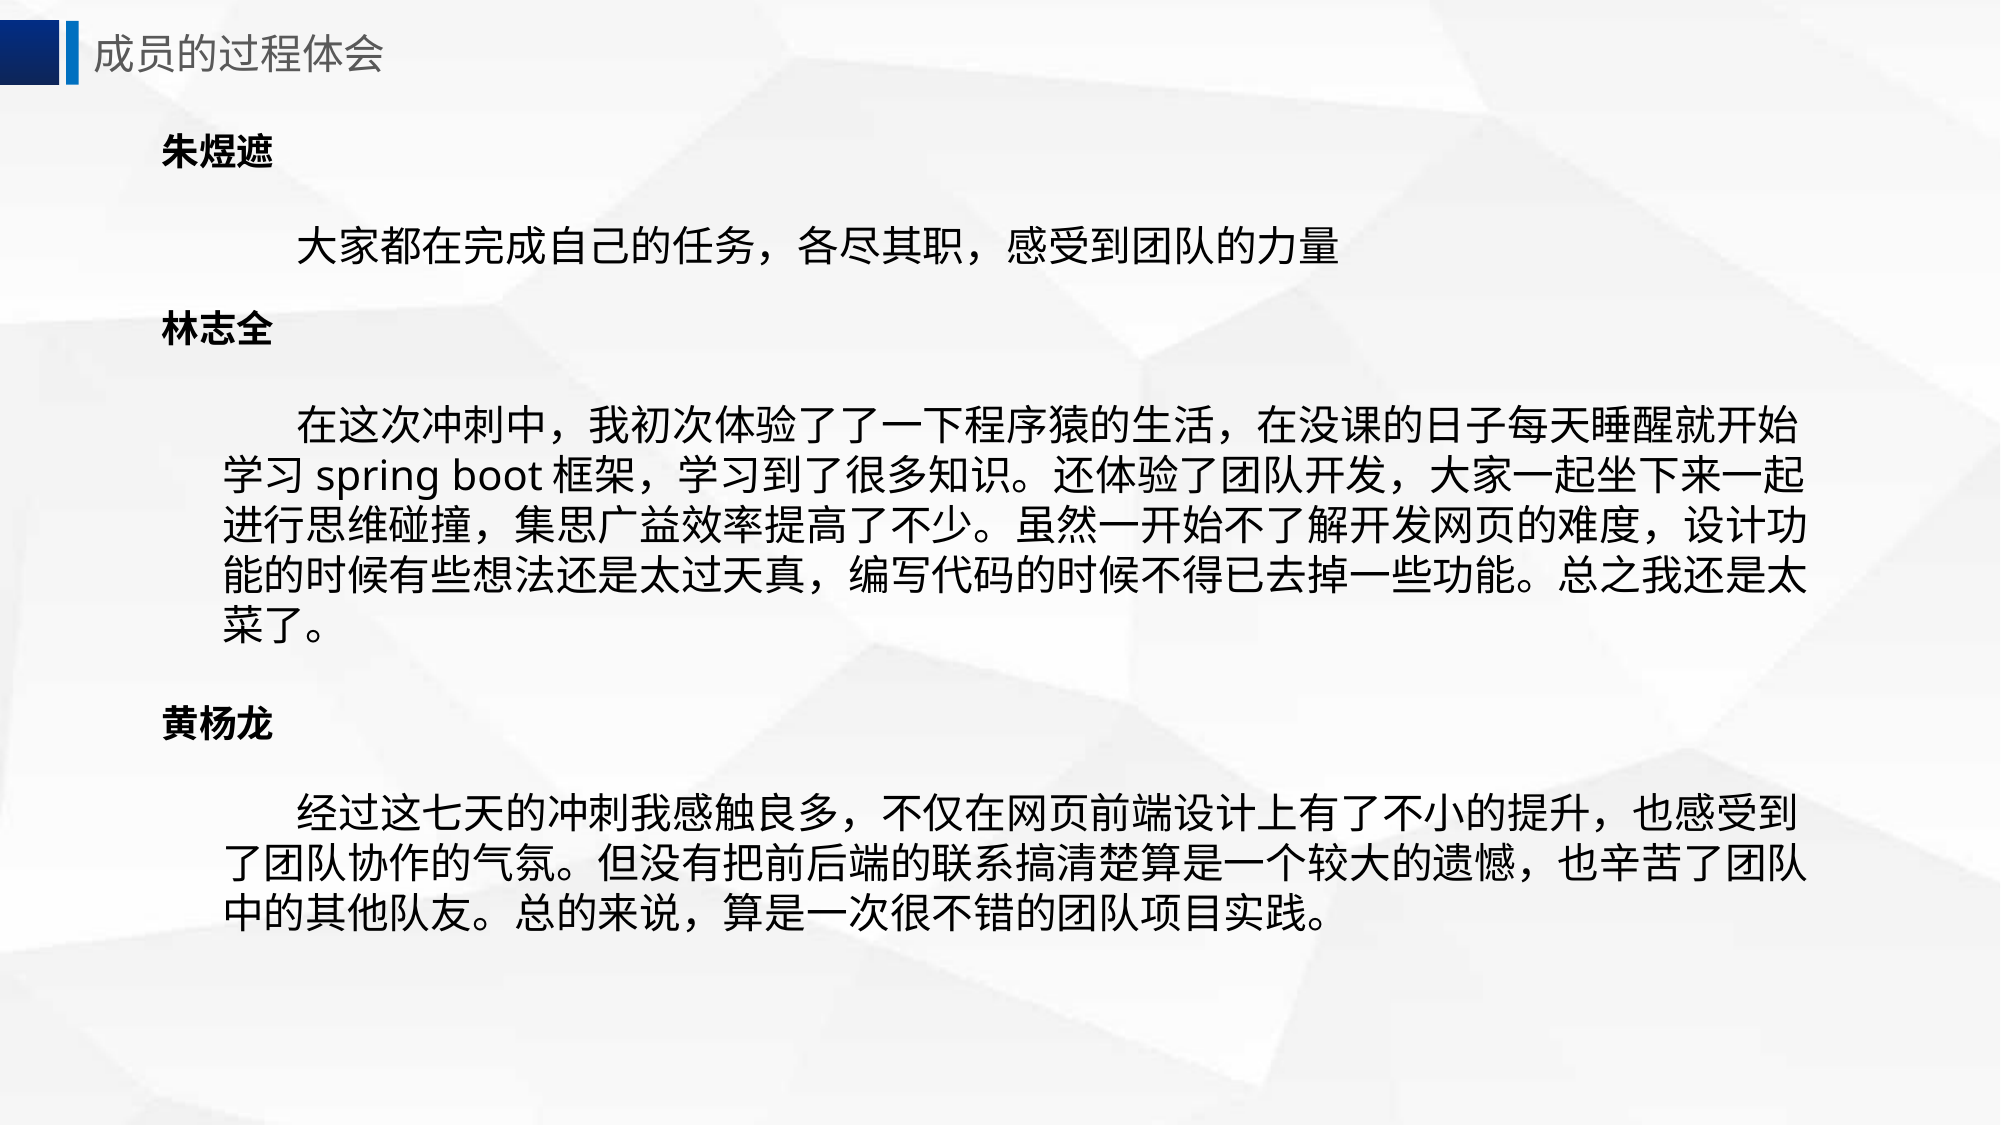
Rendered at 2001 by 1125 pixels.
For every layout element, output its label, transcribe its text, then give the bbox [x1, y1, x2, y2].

picture [0, 0, 2001, 1125]
text_box 大家都在完成自己的任务，各尽其职，感受到团队的力量 [207, 212, 1834, 278]
text_box 黄杨龙 [146, 692, 290, 752]
text_box 林志全 [146, 297, 290, 358]
text_box [0, 20, 60, 85]
text_box 经过这七天的冲刺我感触良多，不仅在网页前端设计上有了不小的提升，也感受到了团队协作的气氛。但没有把前后端的联系搞清楚算是一个较大的遗憾，也辛苦了团队中的其他队友。总的来说，算是一次很不错的团队项目实践。 [207, 779, 1834, 944]
text_box 在这次冲刺中，我初次体验了了一下程序猿的生活，在没课的日子每天睡醒就开始学习spring boot框架，学习到了很多知识。还体验了团队开发，大家一起坐下来一起进行思维碰撞，集思广益效率提高了不少。虽然一开始不了解开发网页的难度，设计功能的时候有些想法还是太过天真，编写代码的时候不得已去掉一些功能。总之我还是太菜了。 [207, 391, 1834, 657]
text_box 成员的过程体会 [78, 6, 568, 99]
text_box [66, 20, 78, 85]
text_box 朱煜遮 [146, 120, 290, 181]
